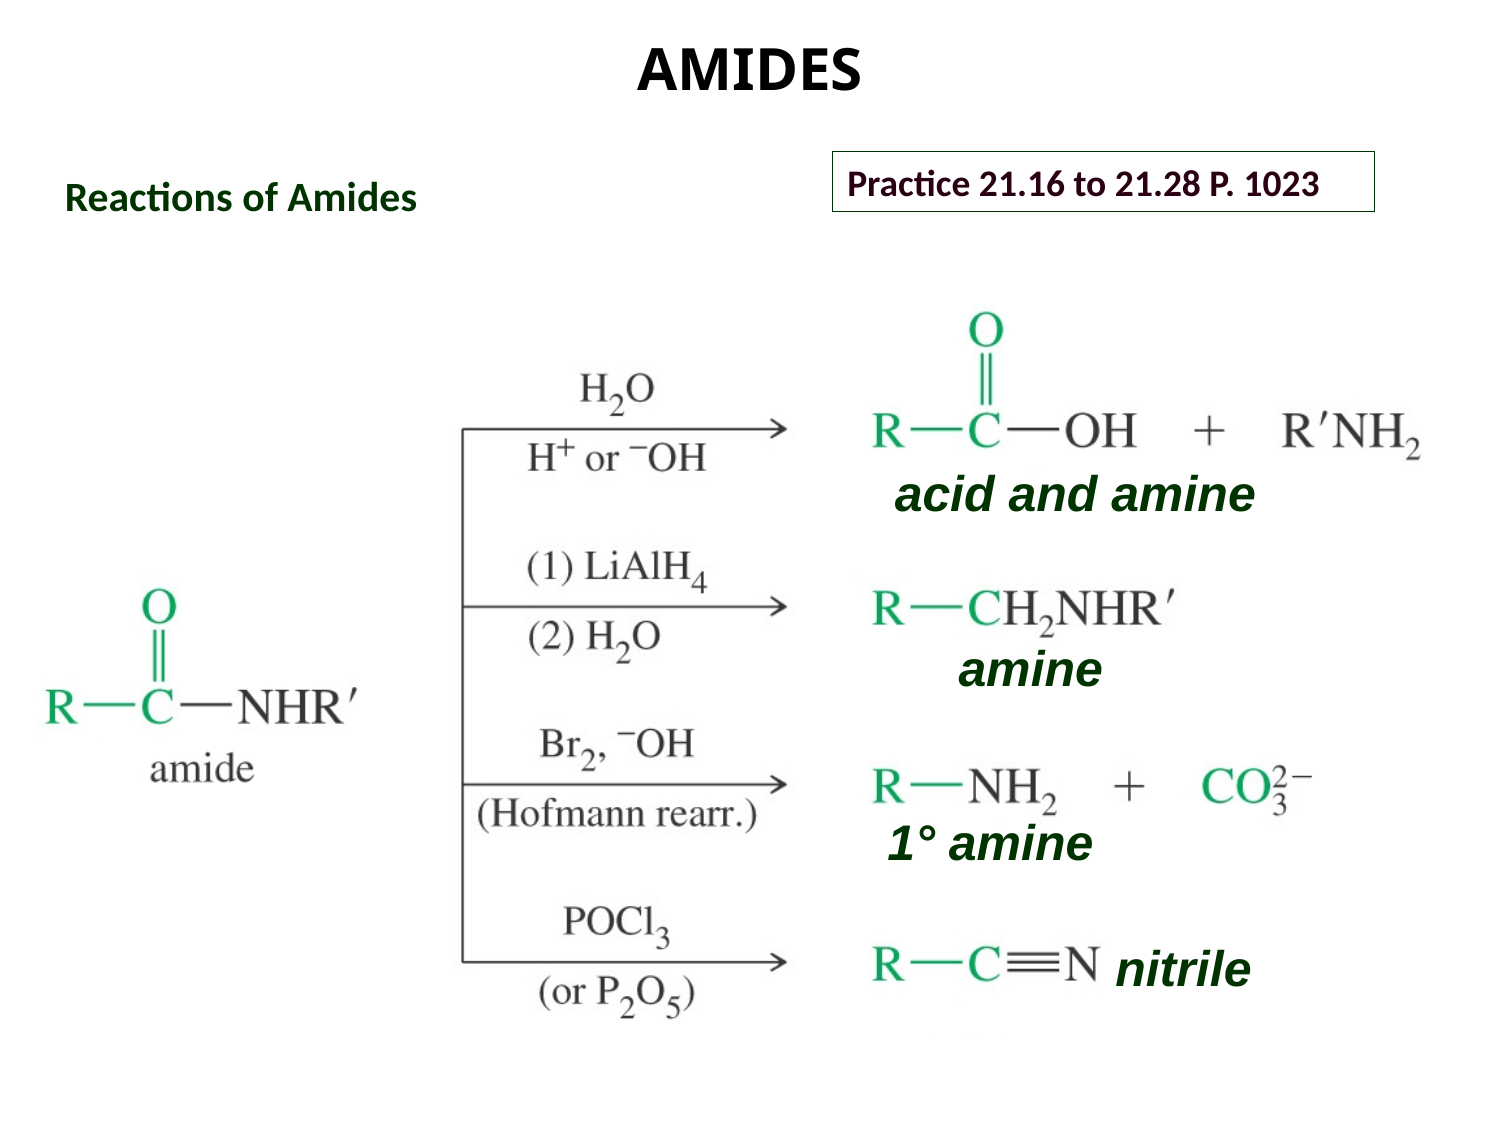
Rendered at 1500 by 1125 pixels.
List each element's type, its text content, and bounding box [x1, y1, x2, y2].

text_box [37, 304, 1451, 1038]
text_box AMIDES Reactions of Amides [50, 24, 1450, 227]
text_box Practice 21.16 to 21.28 P. 1023 [832, 151, 1375, 212]
